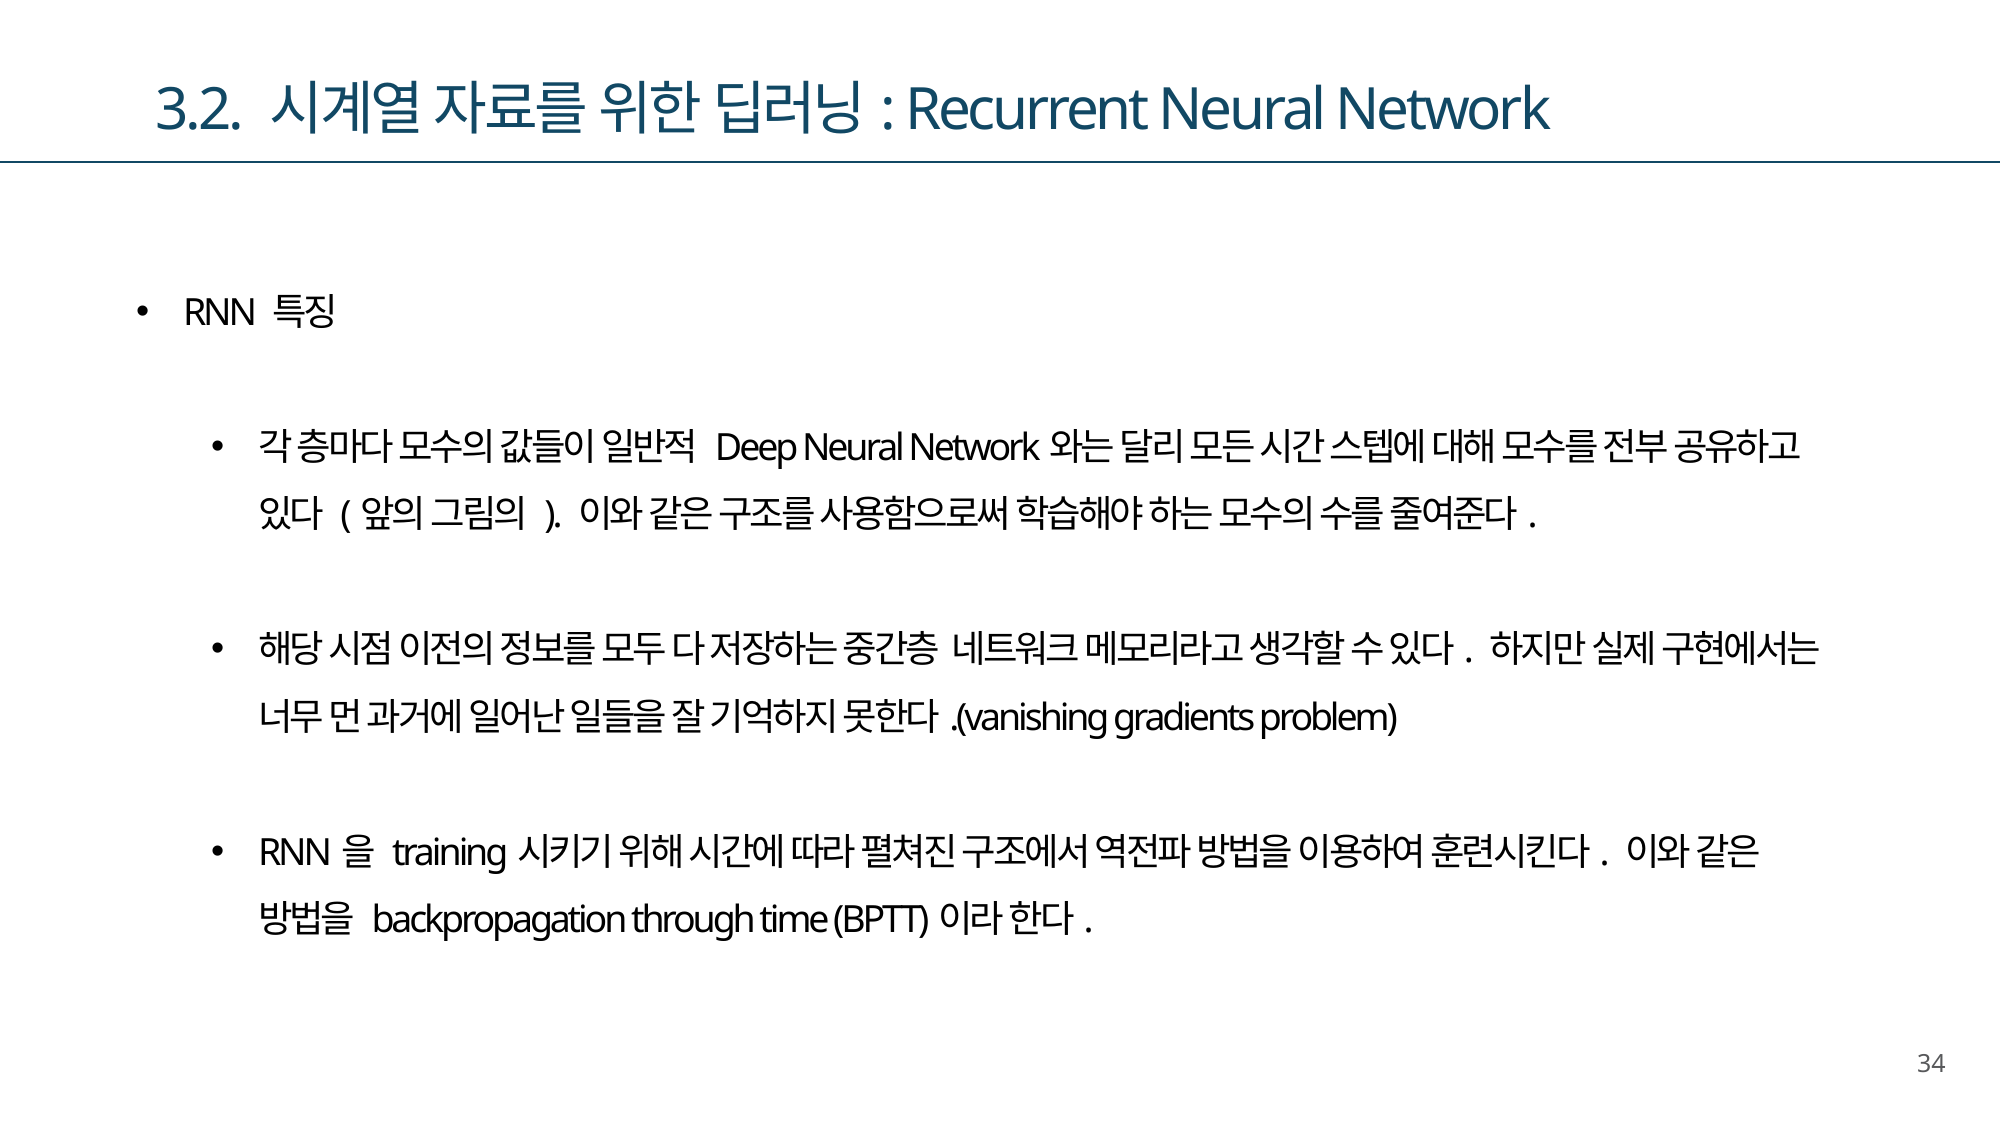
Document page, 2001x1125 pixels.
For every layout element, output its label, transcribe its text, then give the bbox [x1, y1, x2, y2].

text_box 3.2. 시계열 자료를 위한 딥러닝: Recurrent Neural Network [140, 63, 1566, 149]
